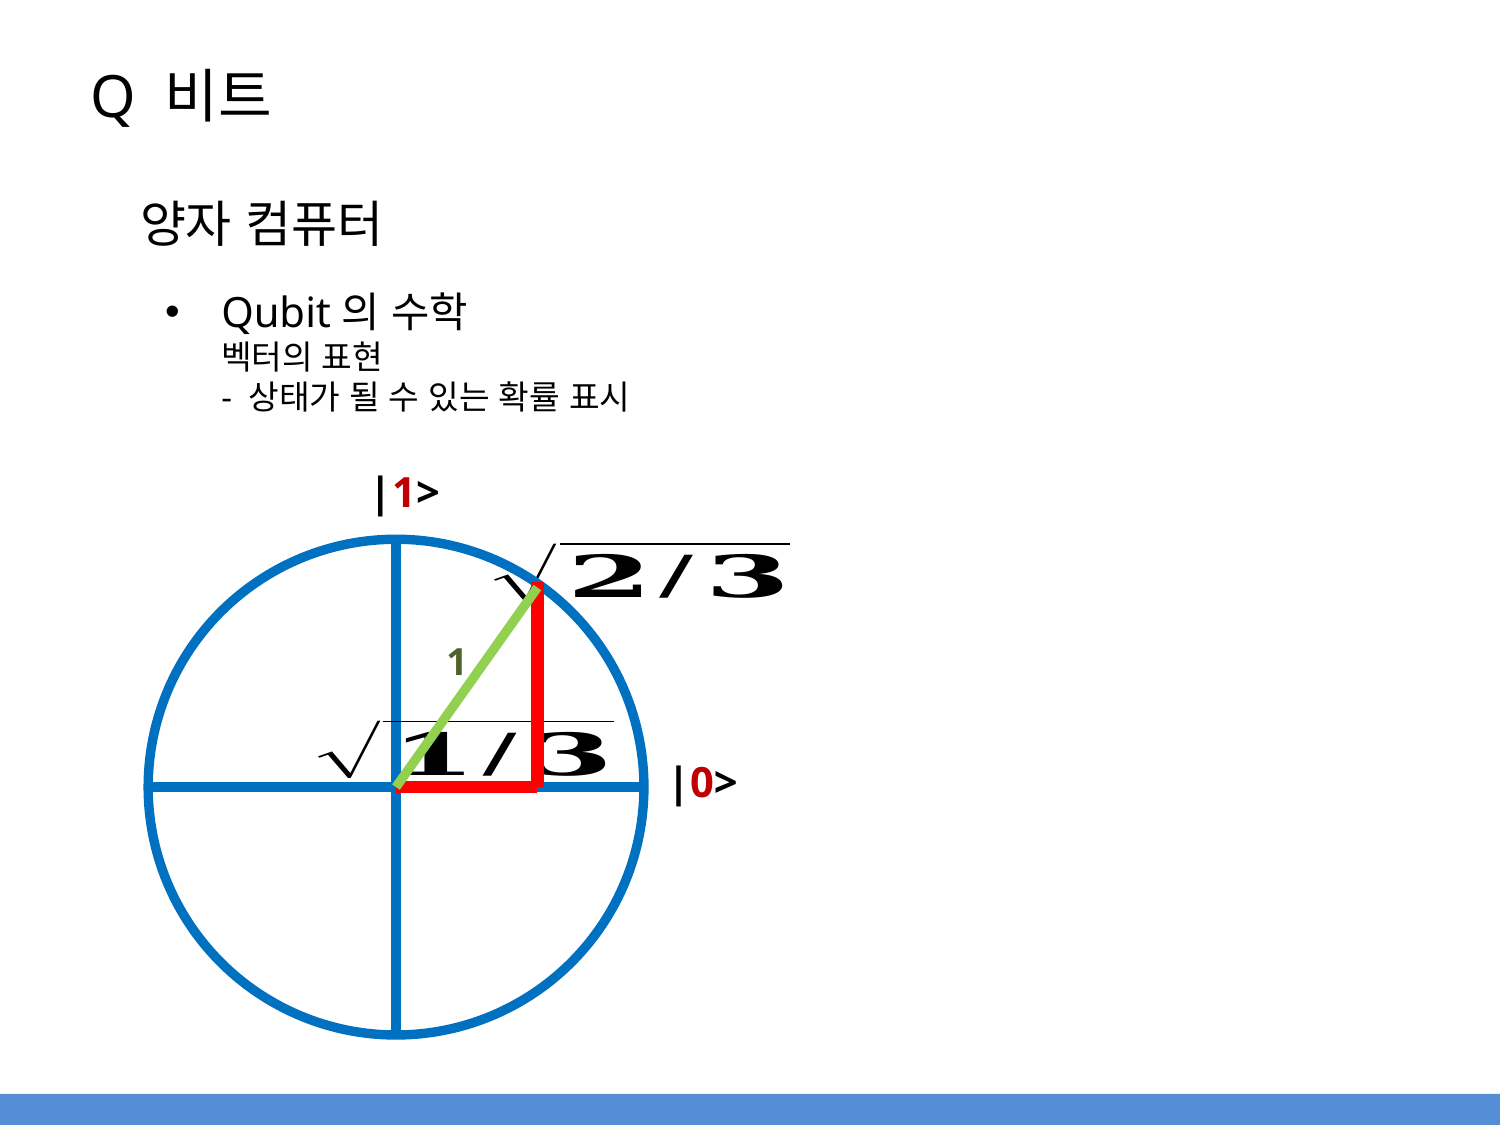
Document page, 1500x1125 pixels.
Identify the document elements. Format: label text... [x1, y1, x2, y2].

title Q 비트 [75, 0, 1425, 188]
text_box 양자 컴퓨터 [125, 185, 504, 261]
text_box Qubit의 수학 벡터의 표현 - 상태가 될 수 있는 확률 표시 [150, 278, 1142, 474]
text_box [147, 458, 859, 1036]
text_box [0, 1092, 1500, 1125]
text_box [395, 587, 538, 788]
